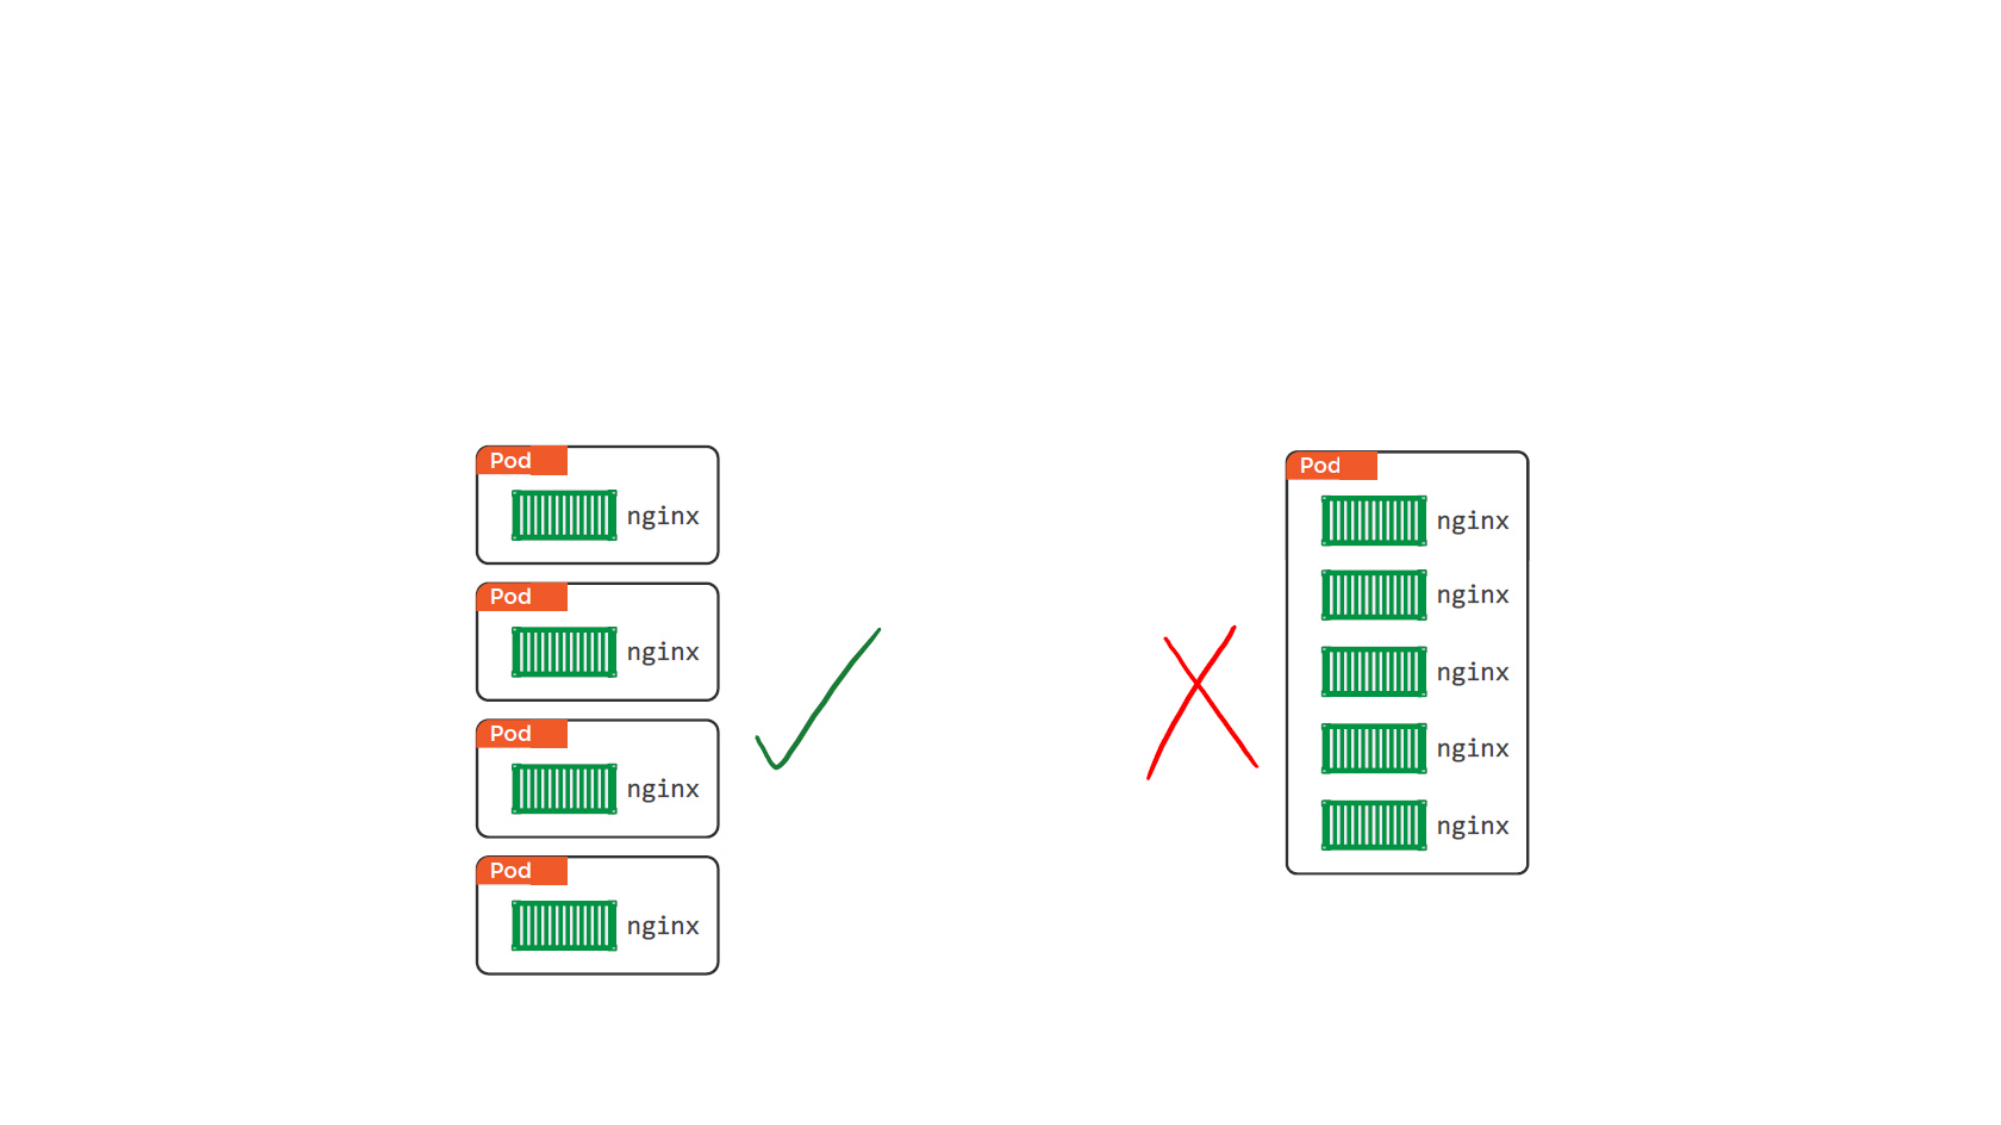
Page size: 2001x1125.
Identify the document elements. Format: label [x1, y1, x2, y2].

picture [364, 299, 1636, 1014]
